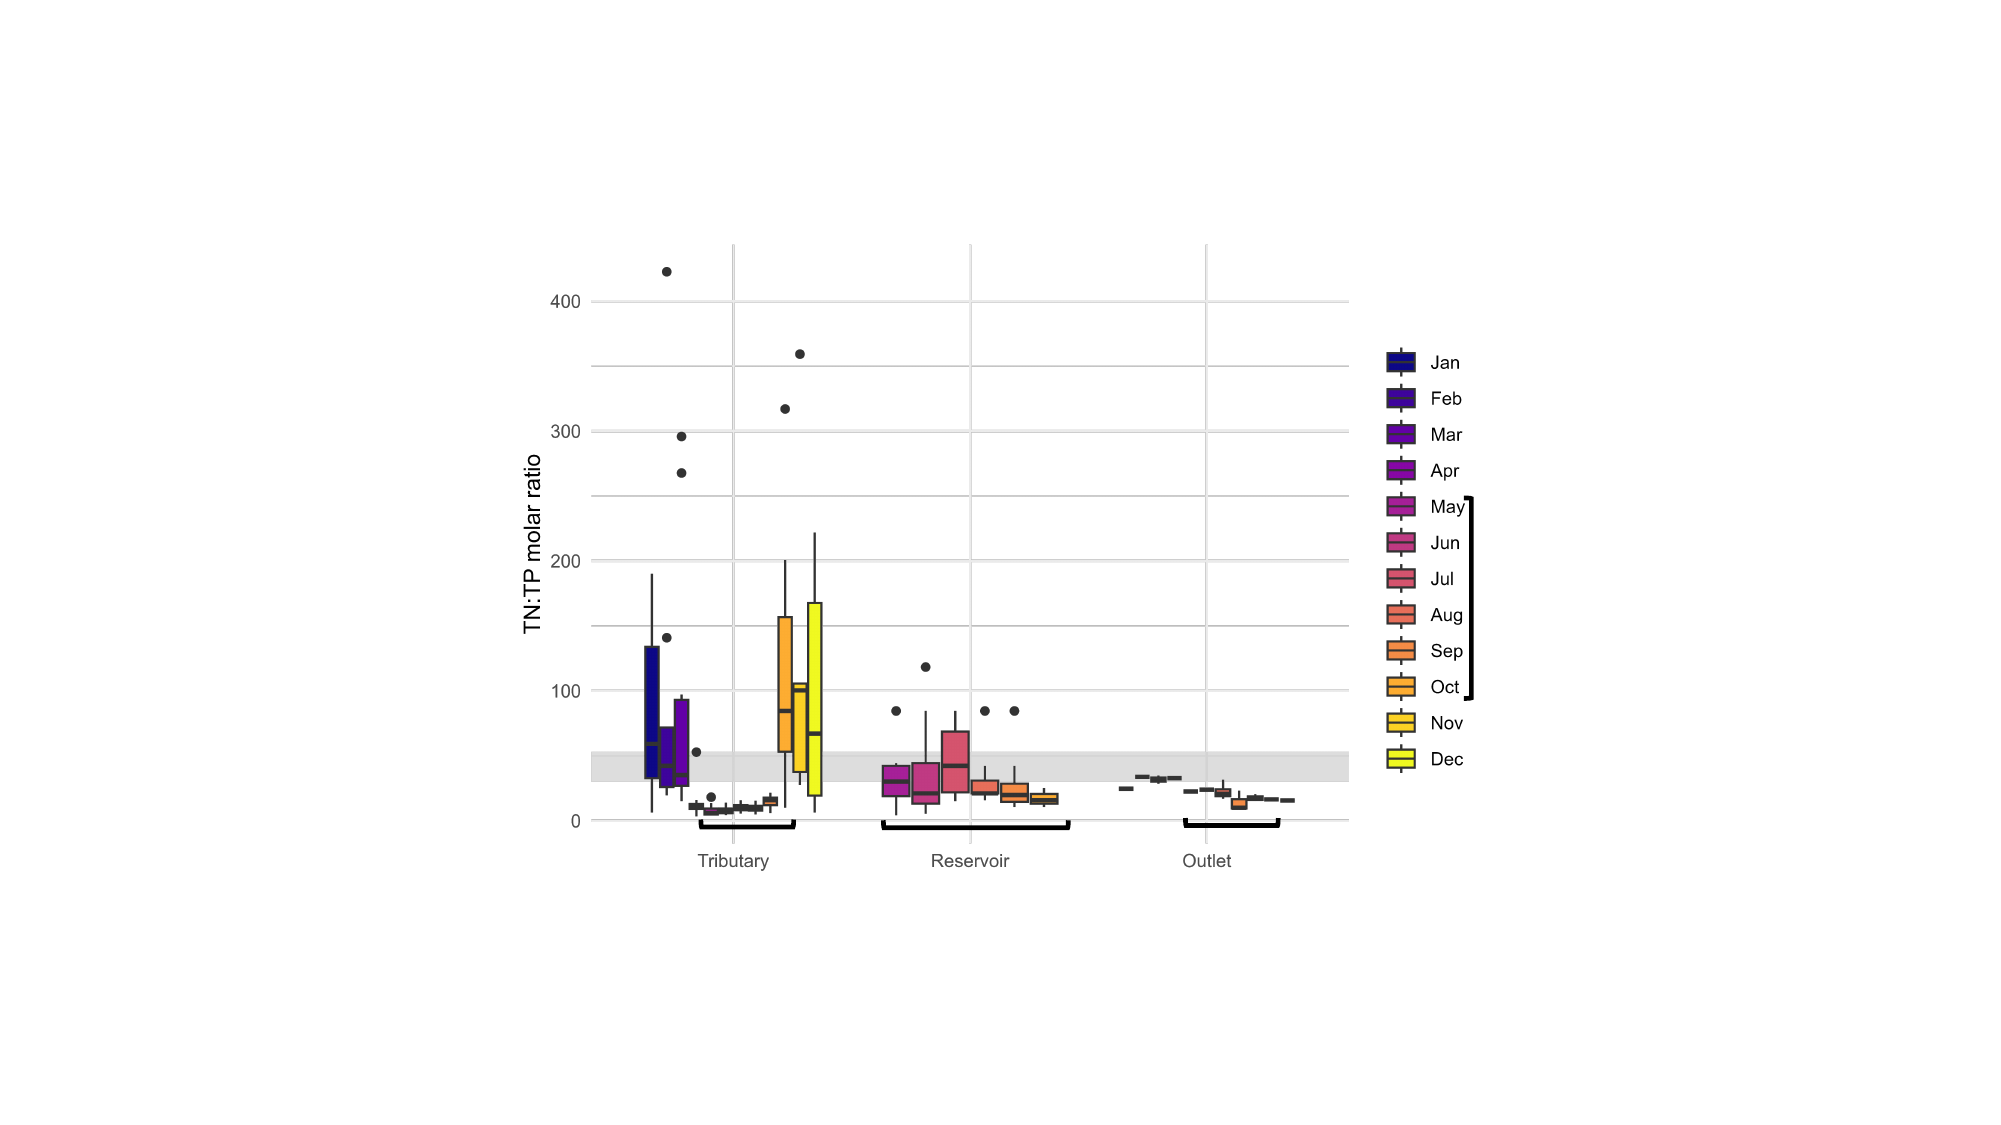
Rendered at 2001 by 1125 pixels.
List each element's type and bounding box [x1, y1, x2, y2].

text_box [512, 233, 1488, 909]
